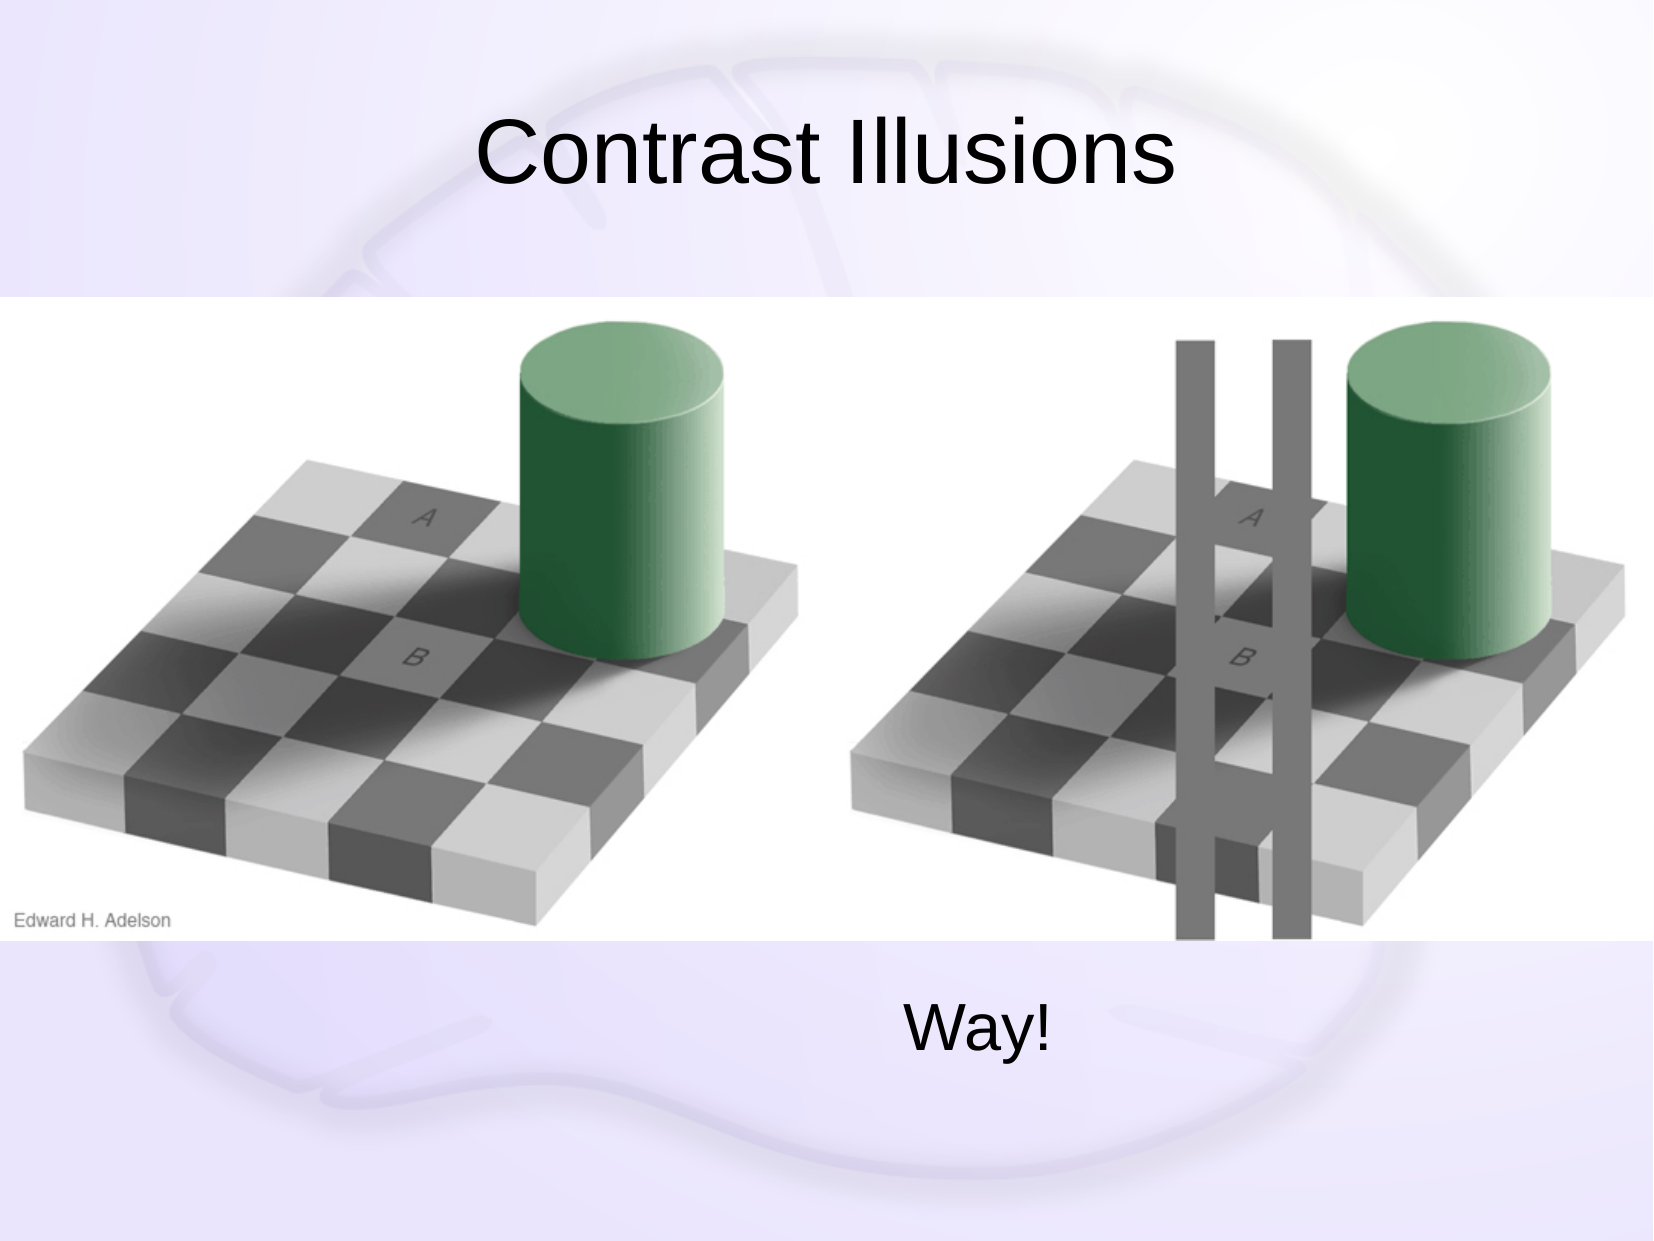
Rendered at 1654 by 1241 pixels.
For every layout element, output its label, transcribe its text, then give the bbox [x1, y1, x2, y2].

text_box Way! [889, 982, 1289, 1073]
picture [0, 0, 1654, 1241]
title Contrast Illusions [82, 49, 1571, 257]
